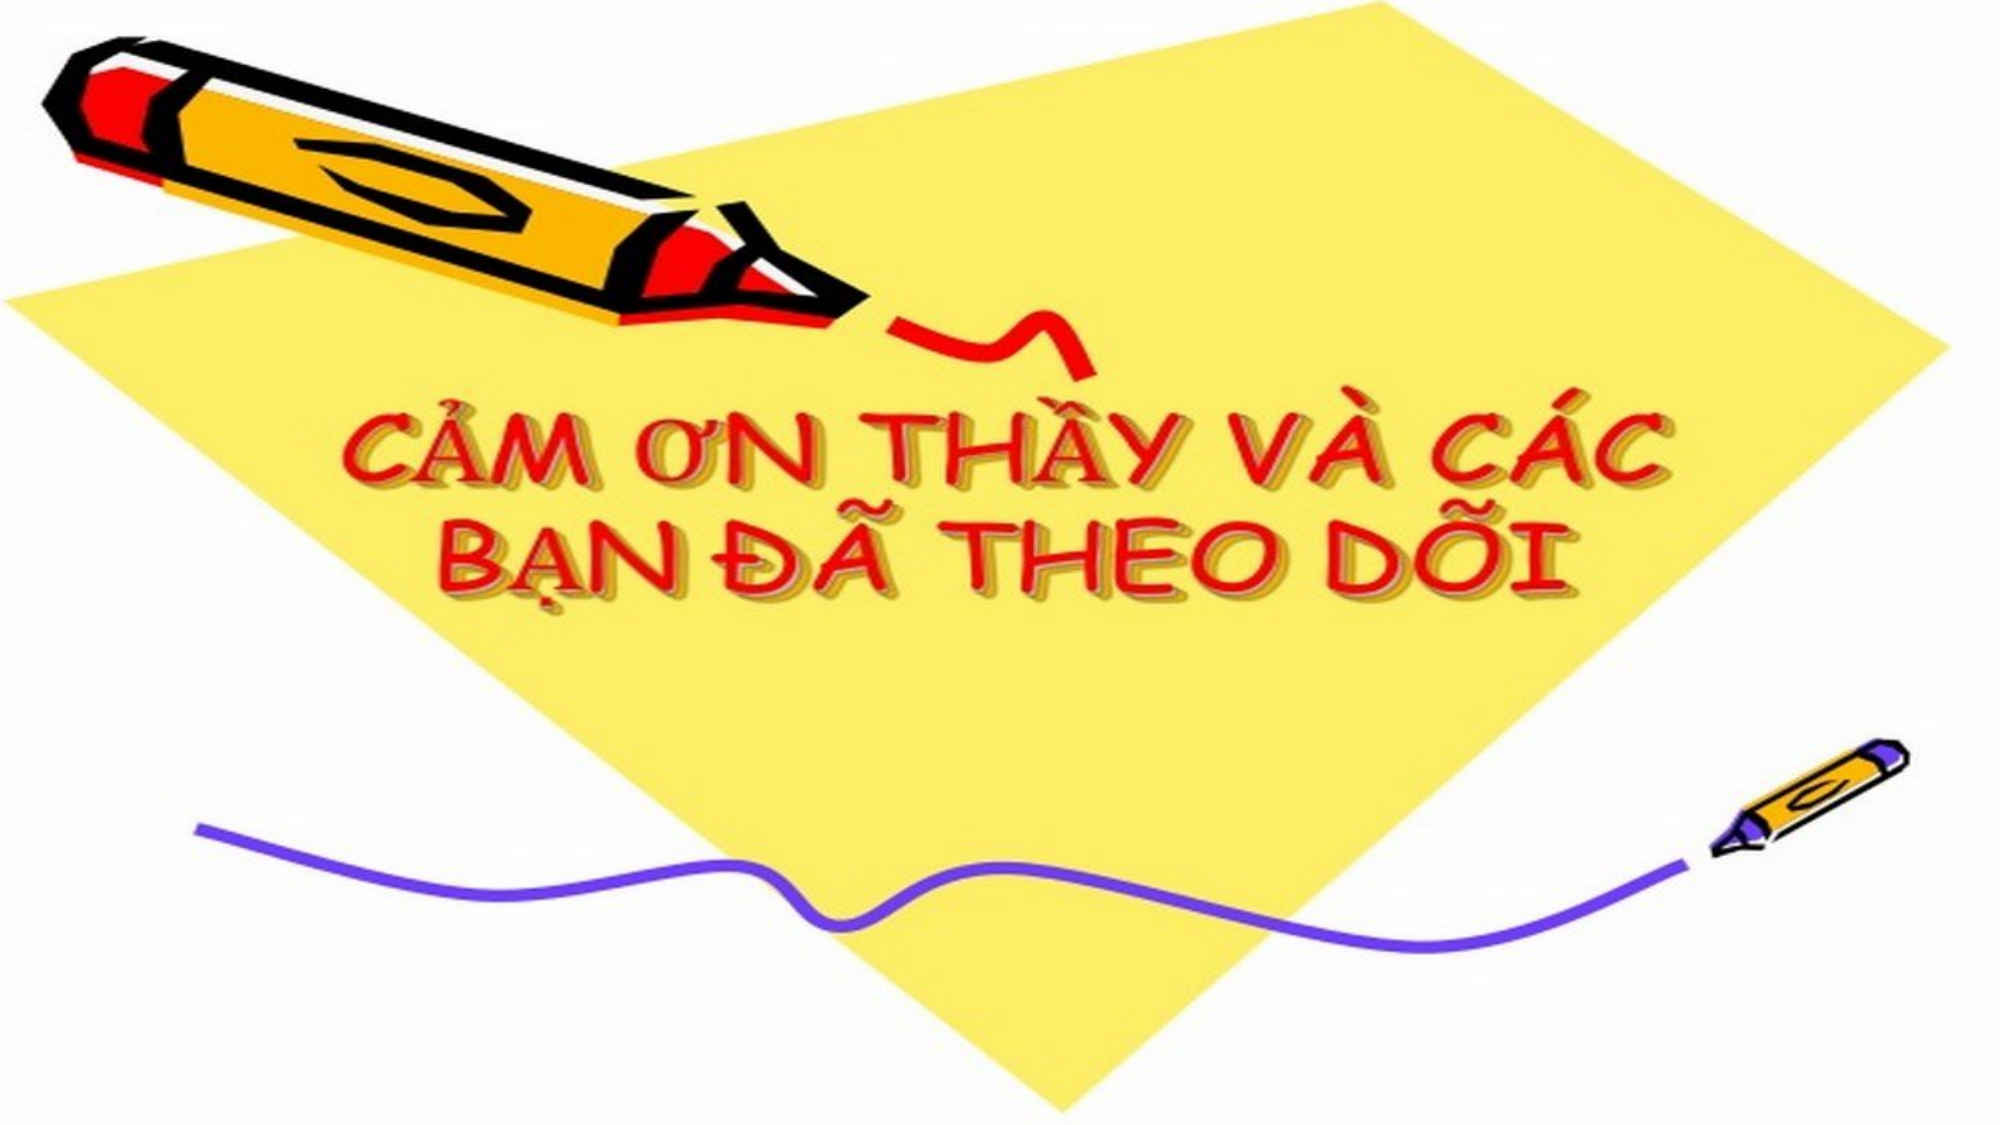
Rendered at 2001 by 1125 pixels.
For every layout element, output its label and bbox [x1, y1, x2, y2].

list [0, 0, 2000, 1125]
